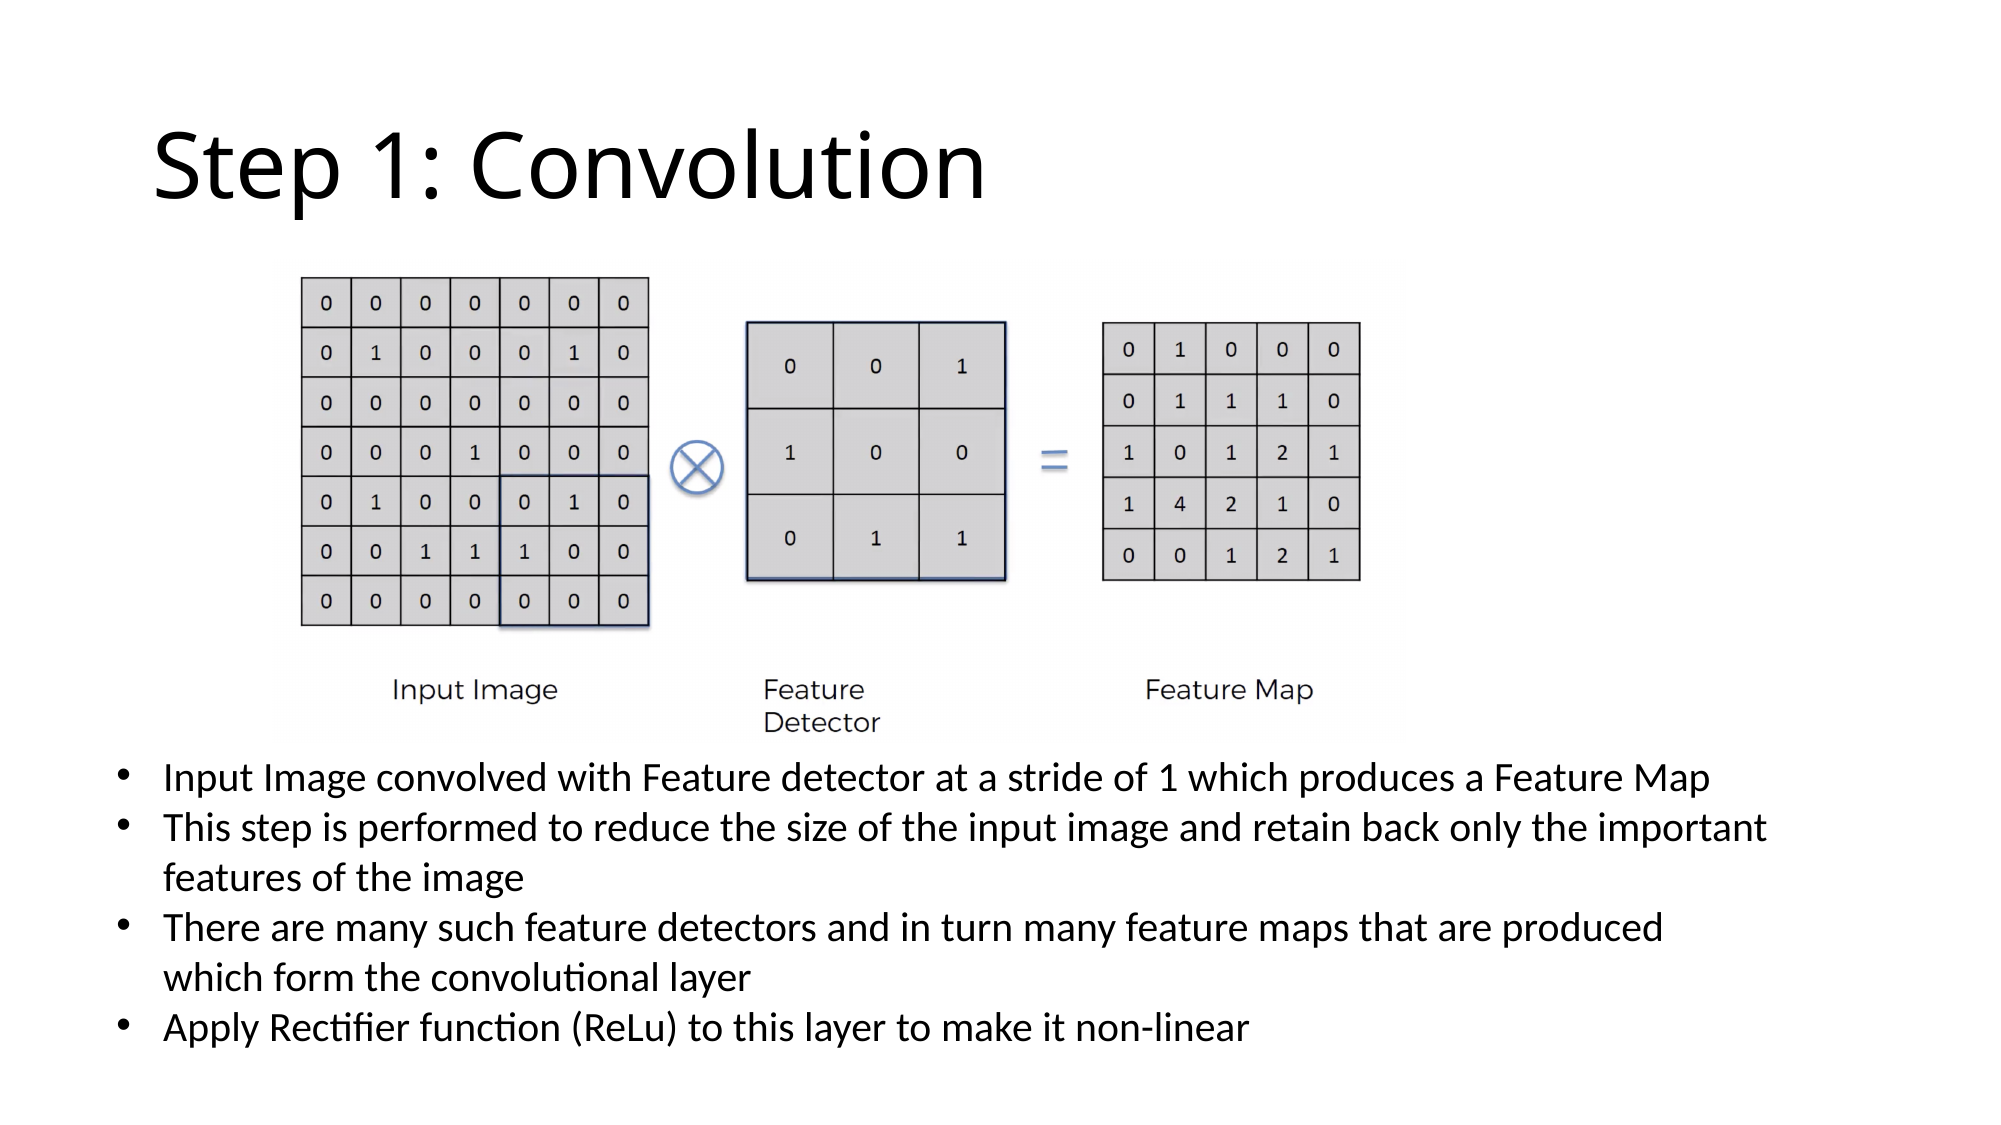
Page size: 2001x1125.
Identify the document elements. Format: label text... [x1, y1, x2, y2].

title Step 1: Convolution [137, 59, 1863, 278]
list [272, 259, 1406, 743]
text_box Input Image convolved with Feature detector at a stride of 1 which produces a Feature Map This step is performed to reduce the size of the input image and retain back only the important features of the image There are many such feature detectors and in turn many feature maps that are produced which form the convolutional layer Apply Rectifier function (ReLu) to this layer to make it non-linear [101, 742, 1785, 1103]
